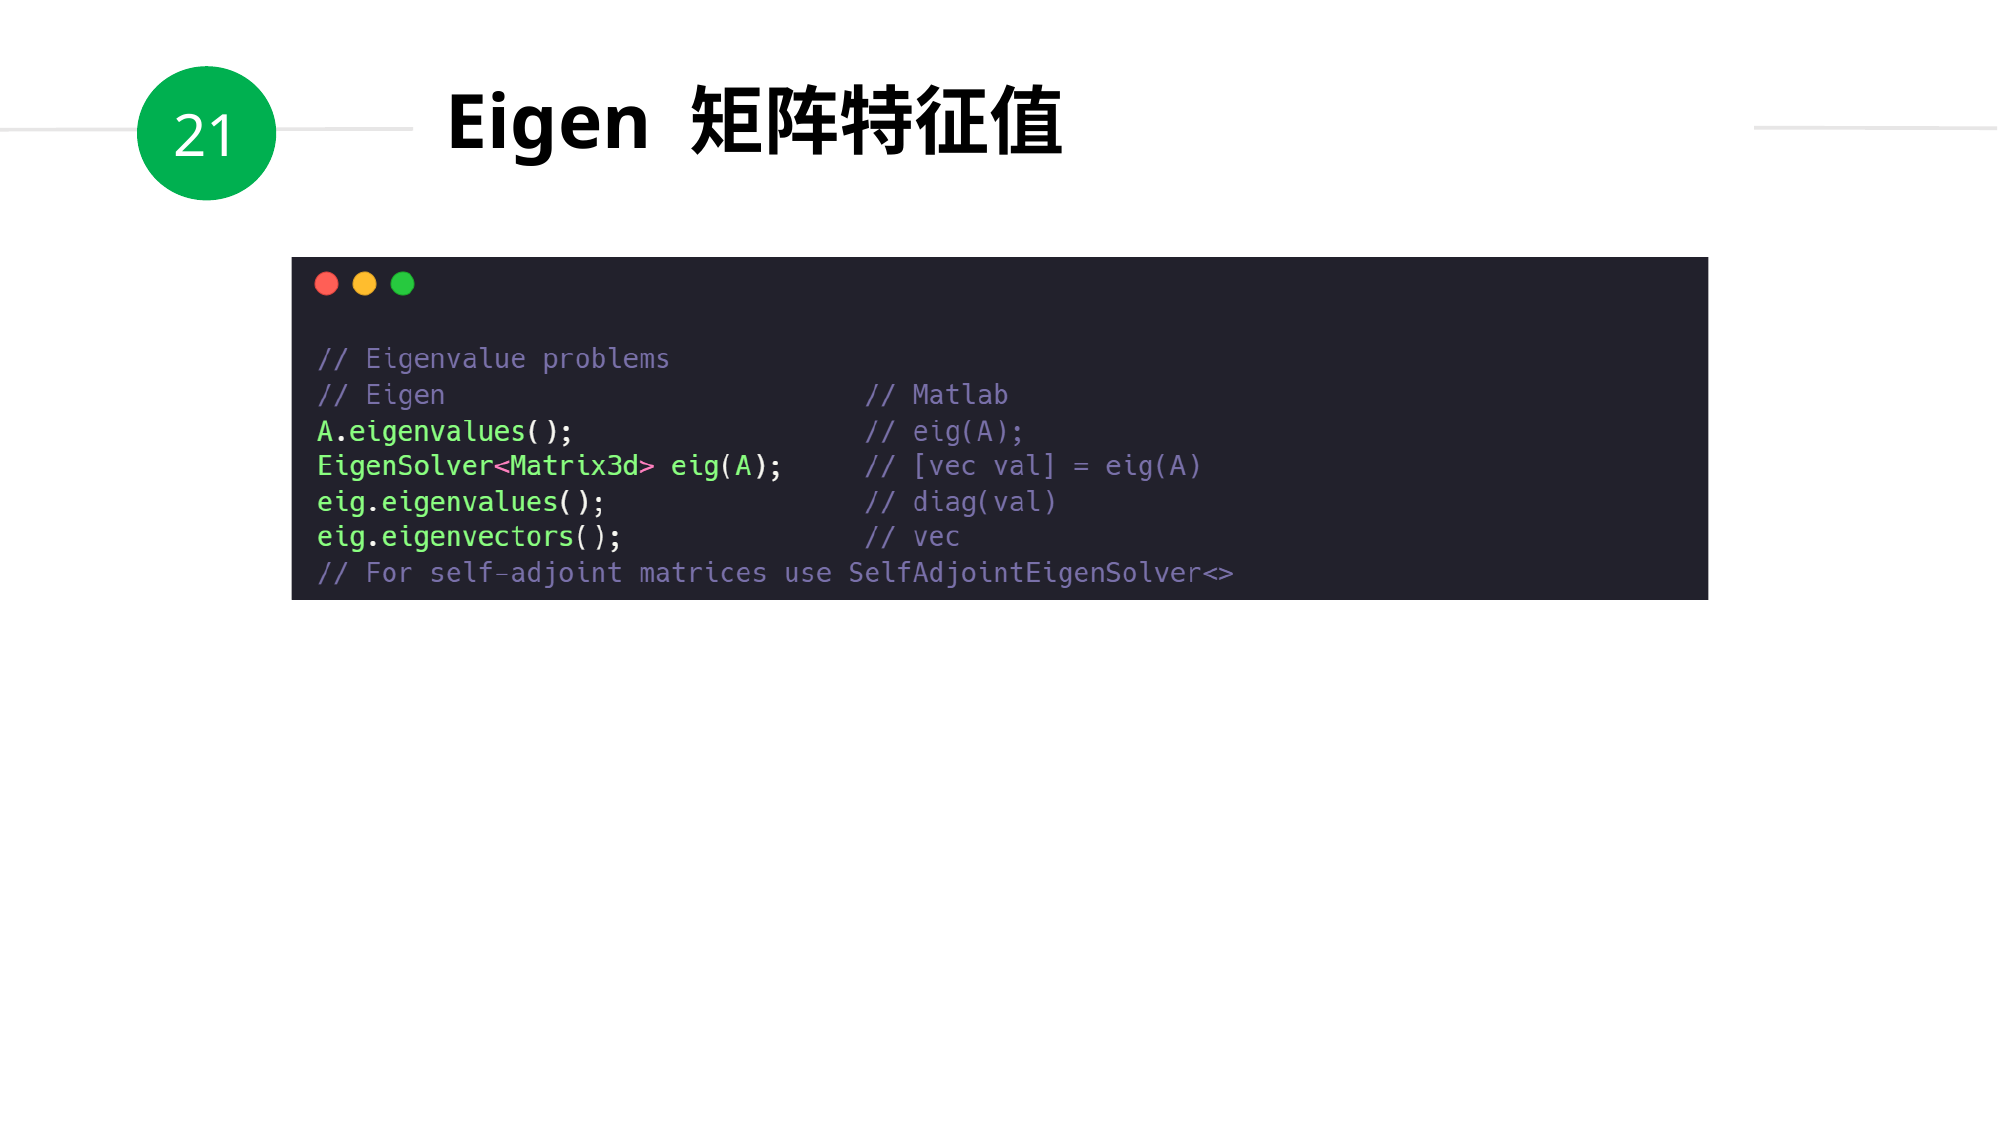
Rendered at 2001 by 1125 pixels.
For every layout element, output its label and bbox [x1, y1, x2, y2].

picture [291, 257, 1709, 600]
text_box [0, 66, 1998, 201]
